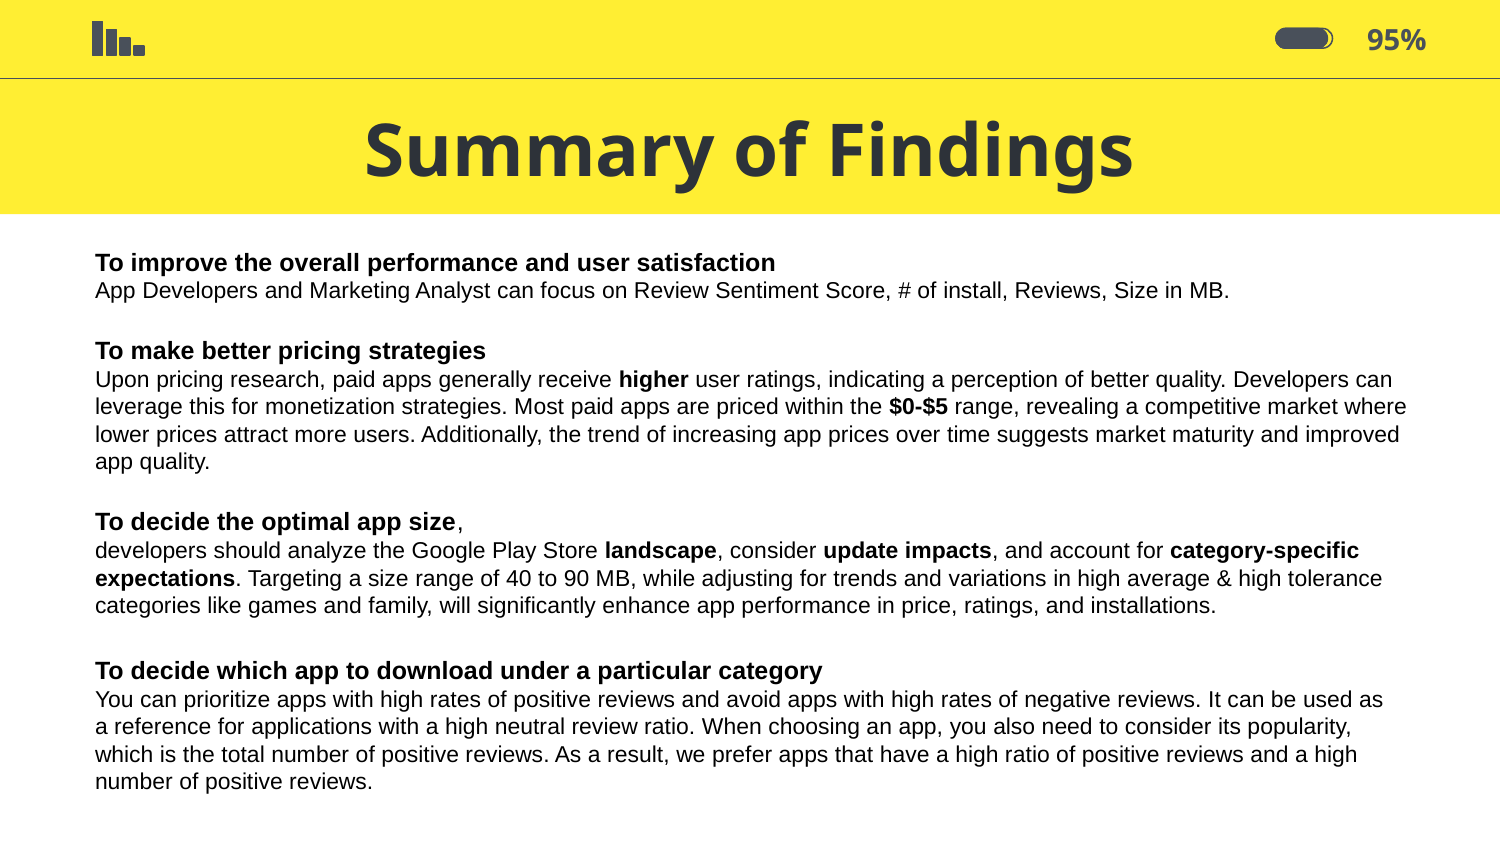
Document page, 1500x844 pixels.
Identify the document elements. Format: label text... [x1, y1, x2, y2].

text_box To decide the optimal app size, developers should analyze the Google Play Store landscape, consider update impacts, and account for category-specific expectations. Targeting a size range of 40 to 90 MB, while adjusting for trends and variations in high average & high tolerance categories like games and family, will significantly enhance app performance in price, ratings, and installations. [80, 490, 1420, 634]
text_box 95% [1352, 19, 1457, 57]
text_box To decide which app to download under a particular category You can prioritize apps with high rates of positive reviews and avoid apps with high rates of negative reviews. It can be used as a reference for applications with a high neutral review ratio. When choosing an app, you also need to consider its popularity, which is the total number of positive reviews. As a result, we prefer apps that have a high ratio of positive reviews and a high number of positive reviews. [79, 639, 1407, 807]
text_box To improve the overall performance and user satisfaction App Developers and Marketing Analyst can focus on Review Sentiment Score, # of install, Reviews, Size in MB. [80, 230, 1420, 315]
title Summary of Findings [116, 88, 1383, 200]
text_box To make better pricing strategies Upon pricing research, paid apps generally receive higher user ratings, indicating a perception of better quality. Developers can leverage this for monetization strategies. Most paid apps are priced within the $0-$5 range, revealing a competitive market where lower prices attract more users. Additionally, the trend of increasing app prices over time suggests market maturity and improved app quality. [79, 319, 1427, 487]
